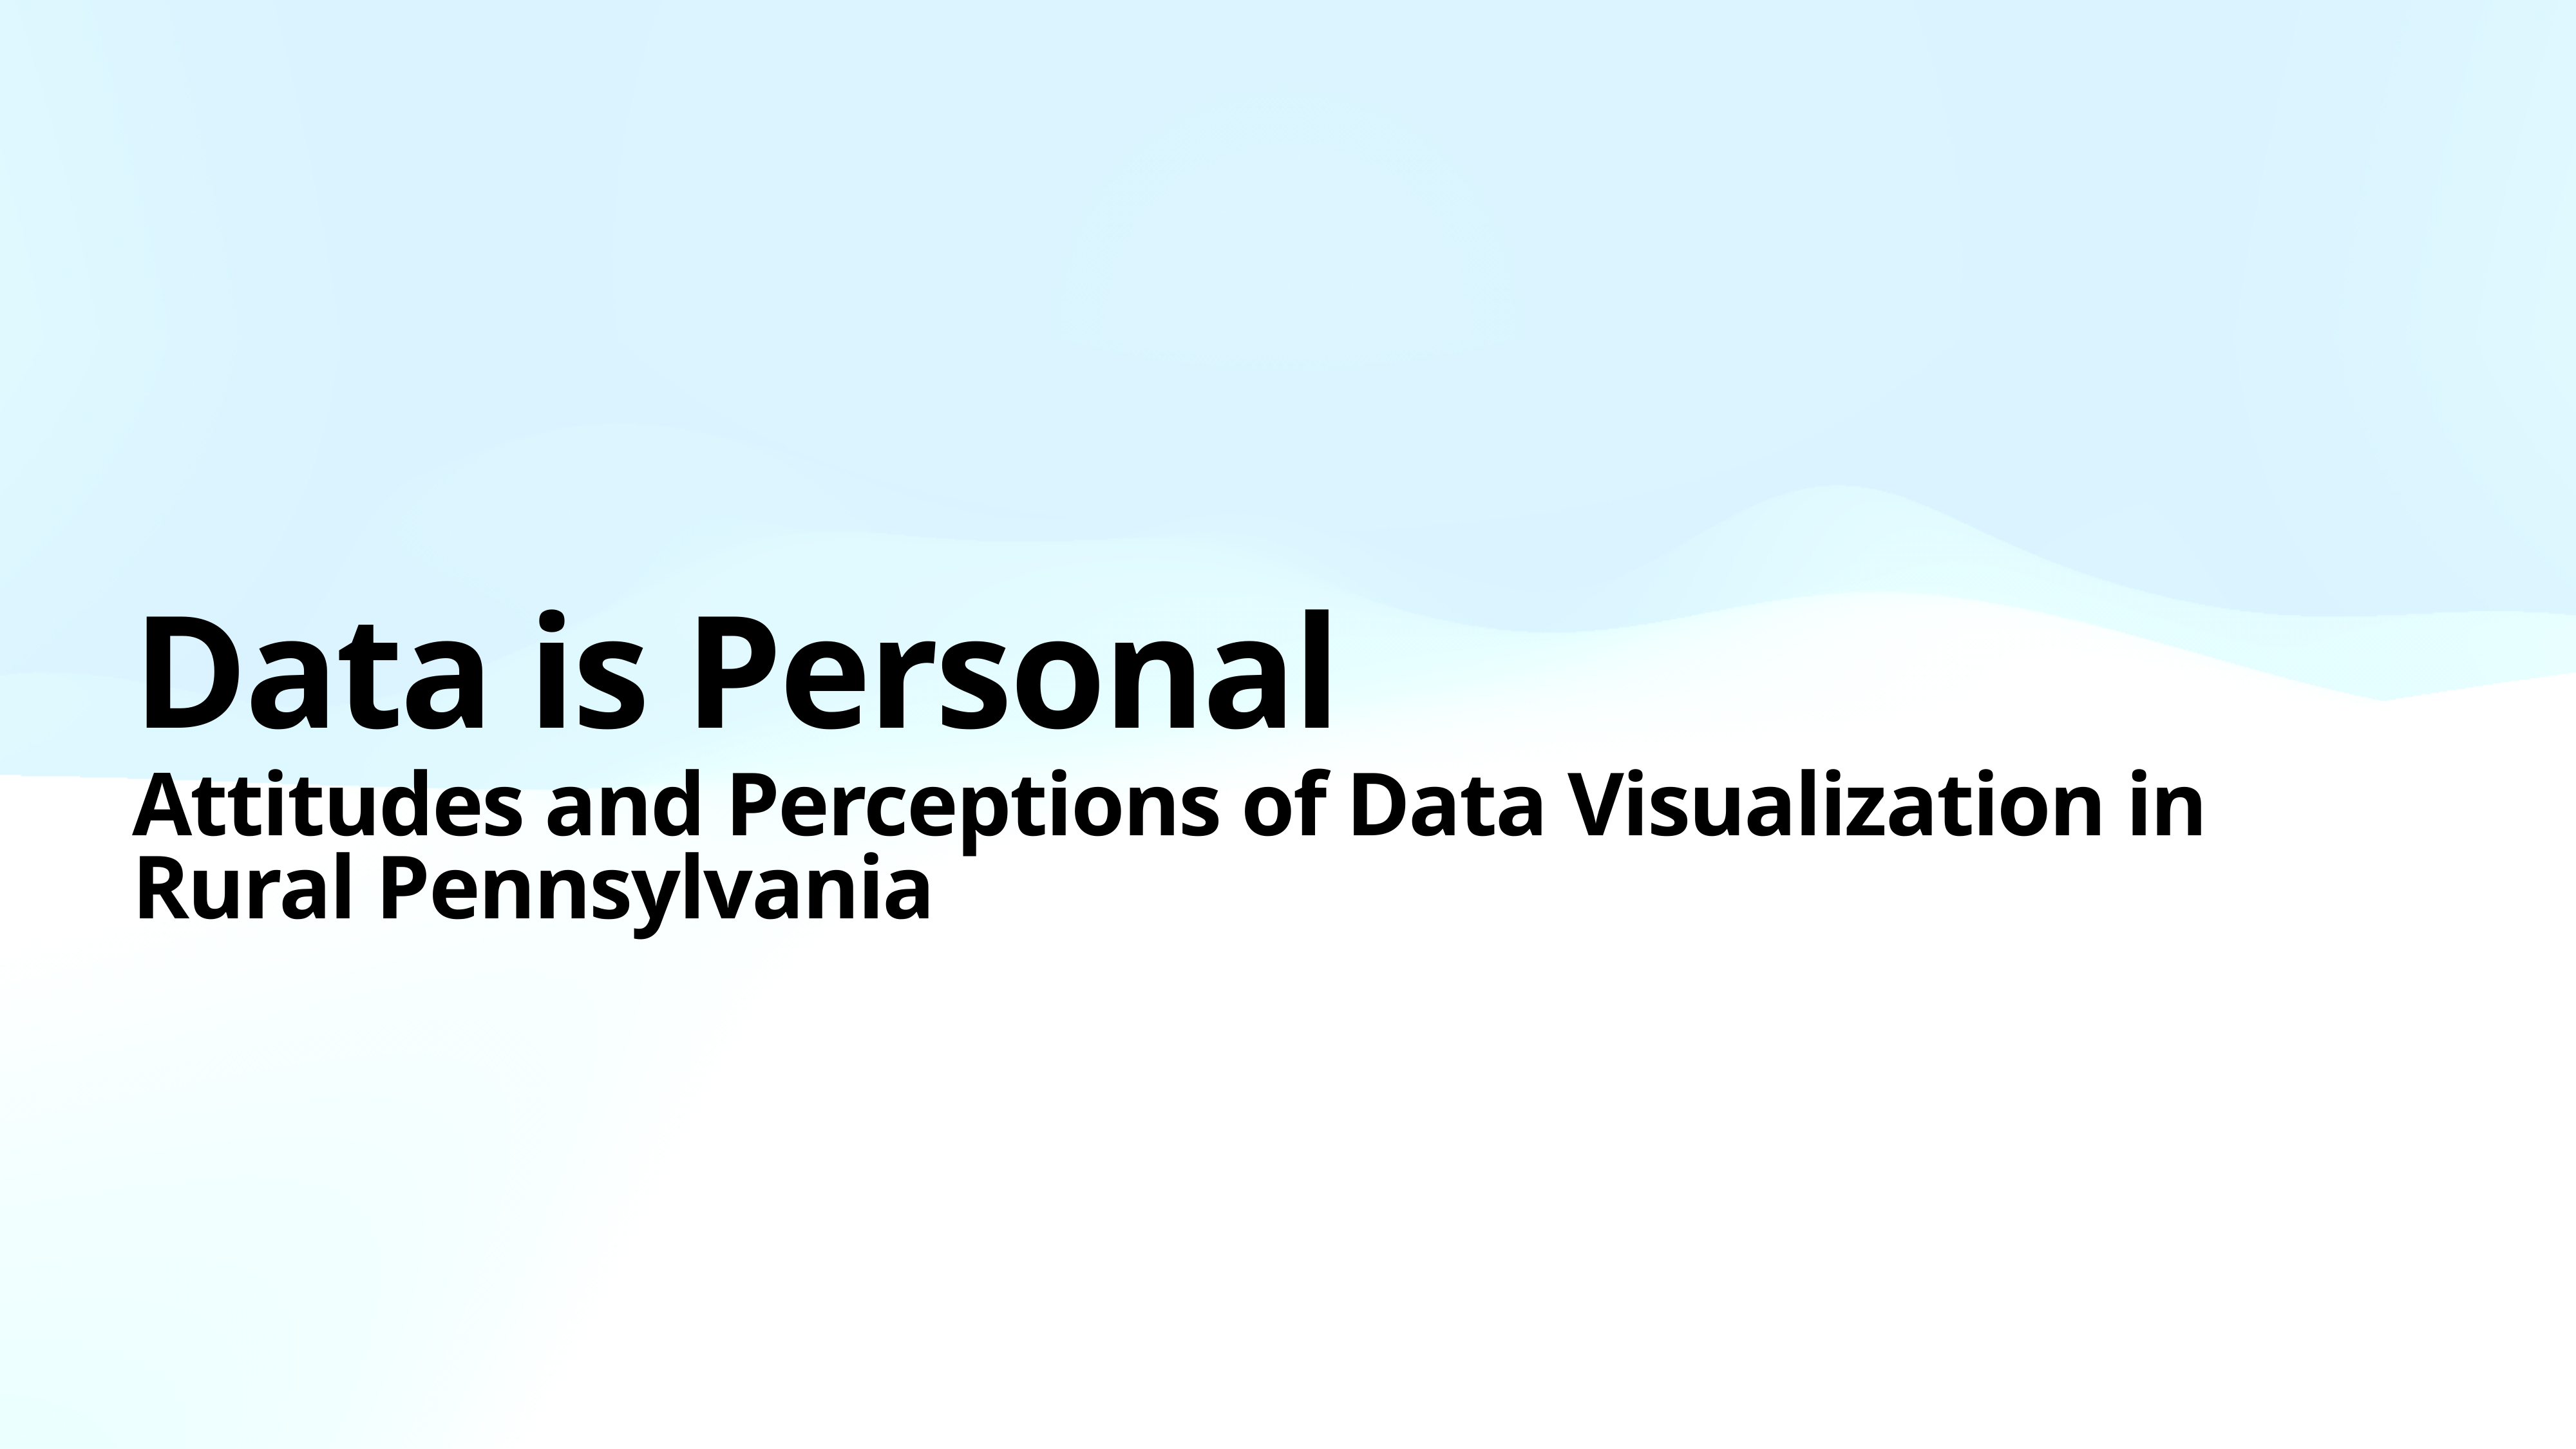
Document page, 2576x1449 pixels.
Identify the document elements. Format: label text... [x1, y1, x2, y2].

subtitle Attitudes and Perceptions of Data Visualization in Rural Pennsylvania [126, 762, 2448, 965]
picture [0, 0, 2576, 1449]
title Data is Personal [127, 271, 2449, 764]
